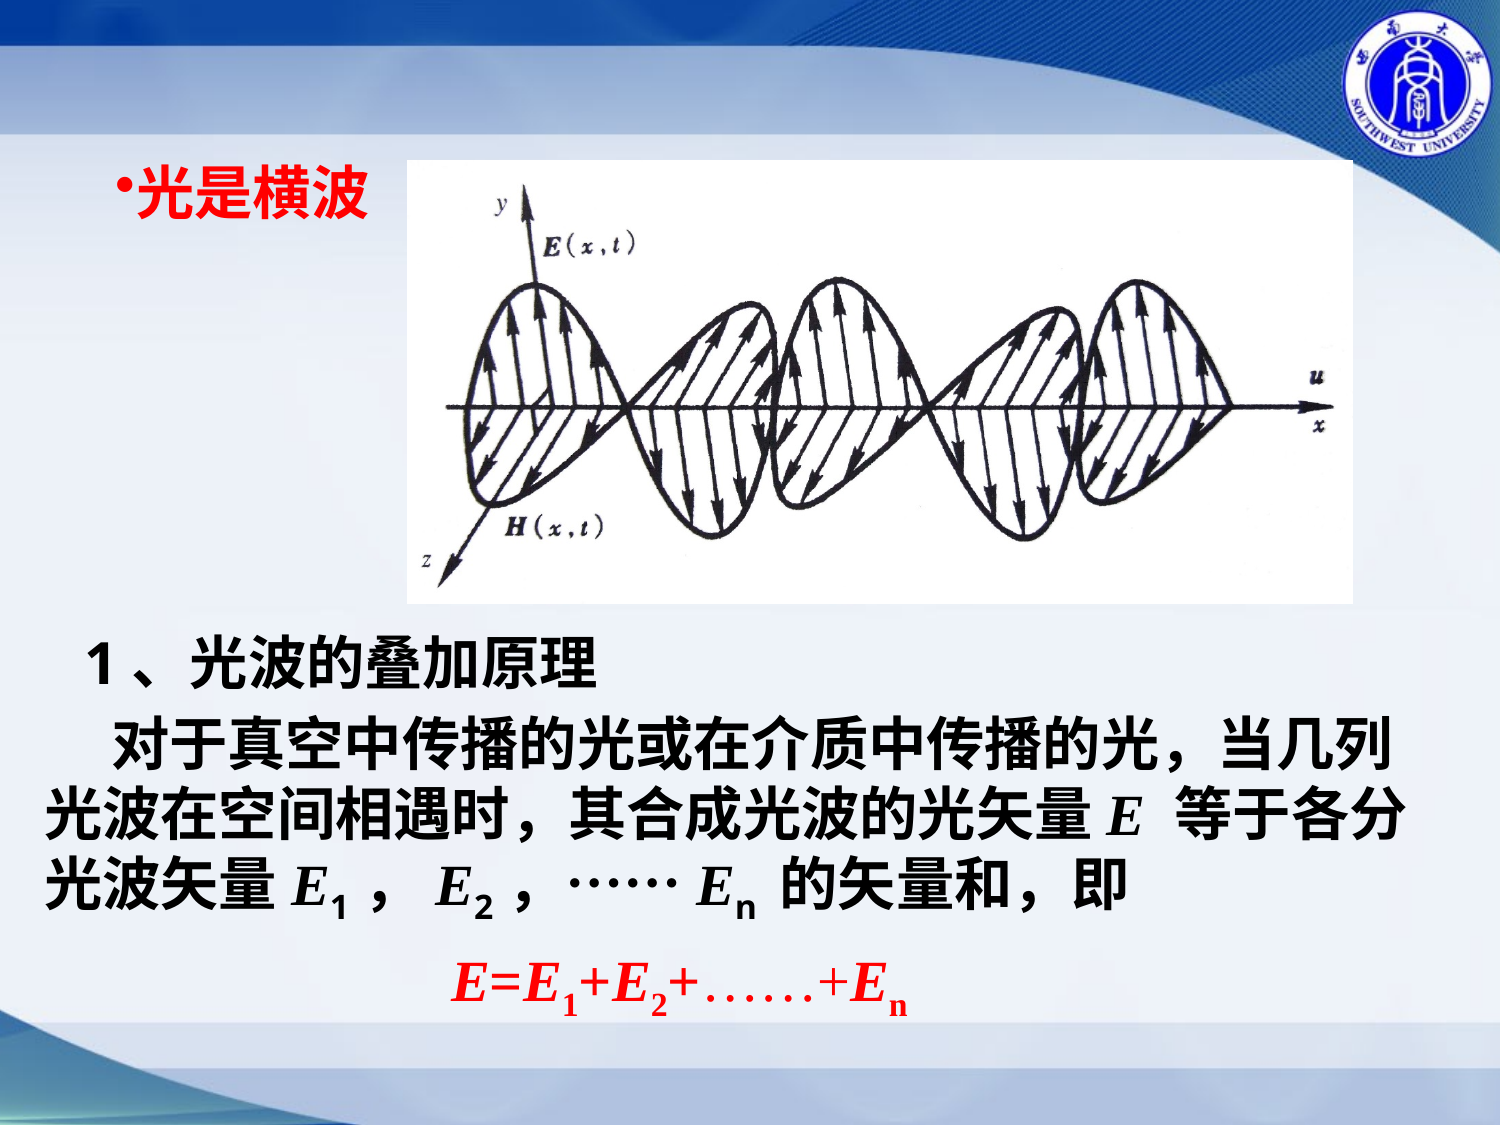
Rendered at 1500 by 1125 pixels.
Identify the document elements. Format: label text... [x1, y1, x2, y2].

text_box E=E1+E2+……+En [436, 935, 1010, 1031]
text_box 对于真空中传播的光或在介质中传播的光，当几列光波在空间相遇时，其合成光波的光矢量E 等于各分光波矢量E1，E2，……En 的矢量和，即 [29, 699, 1453, 934]
picture [0, 0, 1500, 1125]
text_box 1、光波的叠加原理 [69, 619, 613, 699]
text_box 光是横波 [100, 148, 385, 234]
